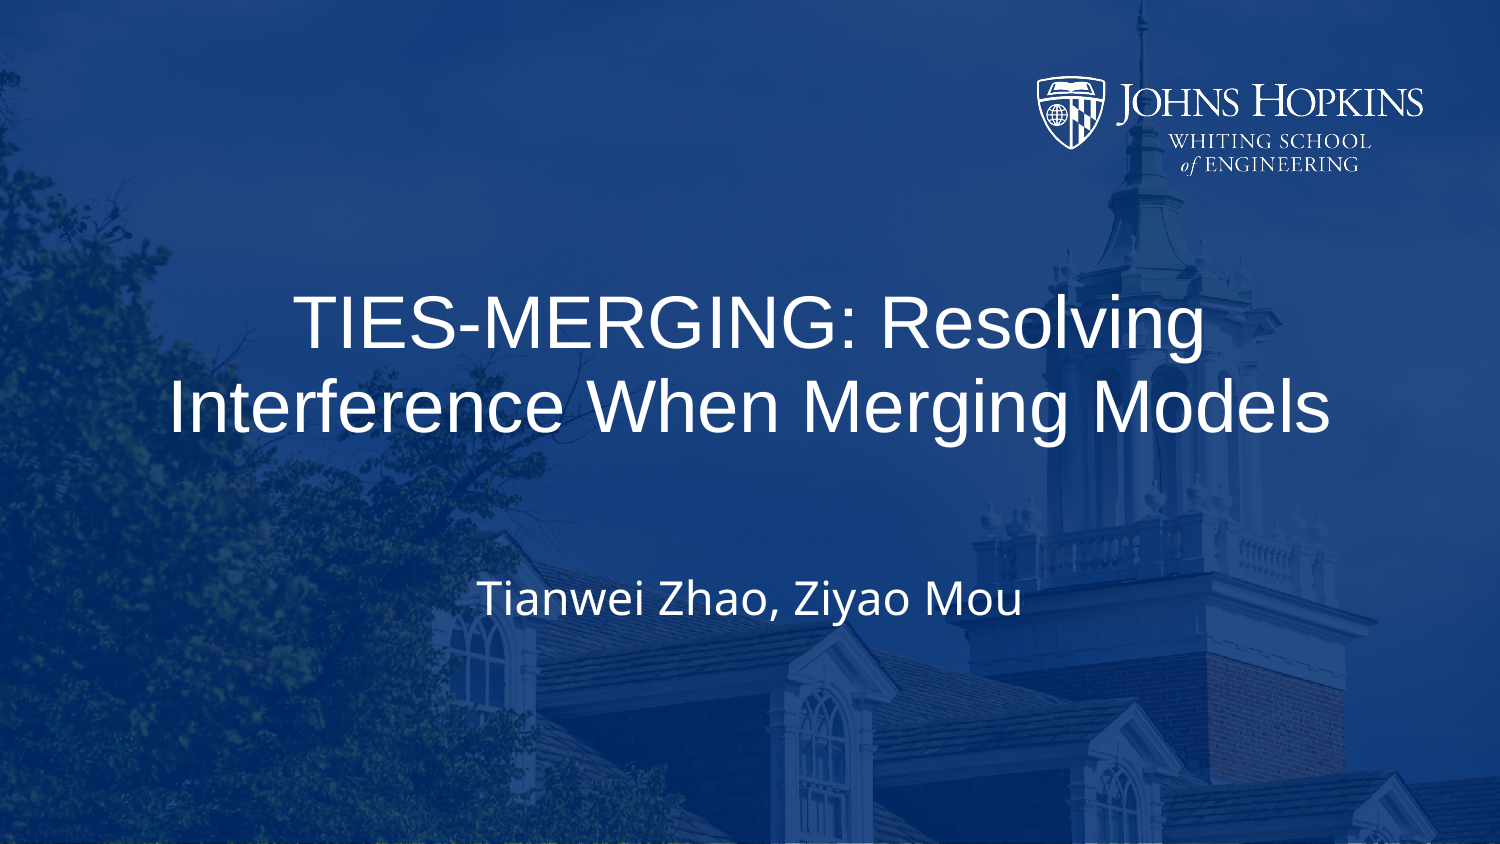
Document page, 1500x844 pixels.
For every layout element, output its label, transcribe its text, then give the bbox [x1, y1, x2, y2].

title TIES-MERGING: Resolving Interference When Merging Models [76, 272, 1424, 457]
list Tianwei Zhao, Ziyao Mou [75, 561, 1425, 666]
picture [1033, 73, 1424, 176]
